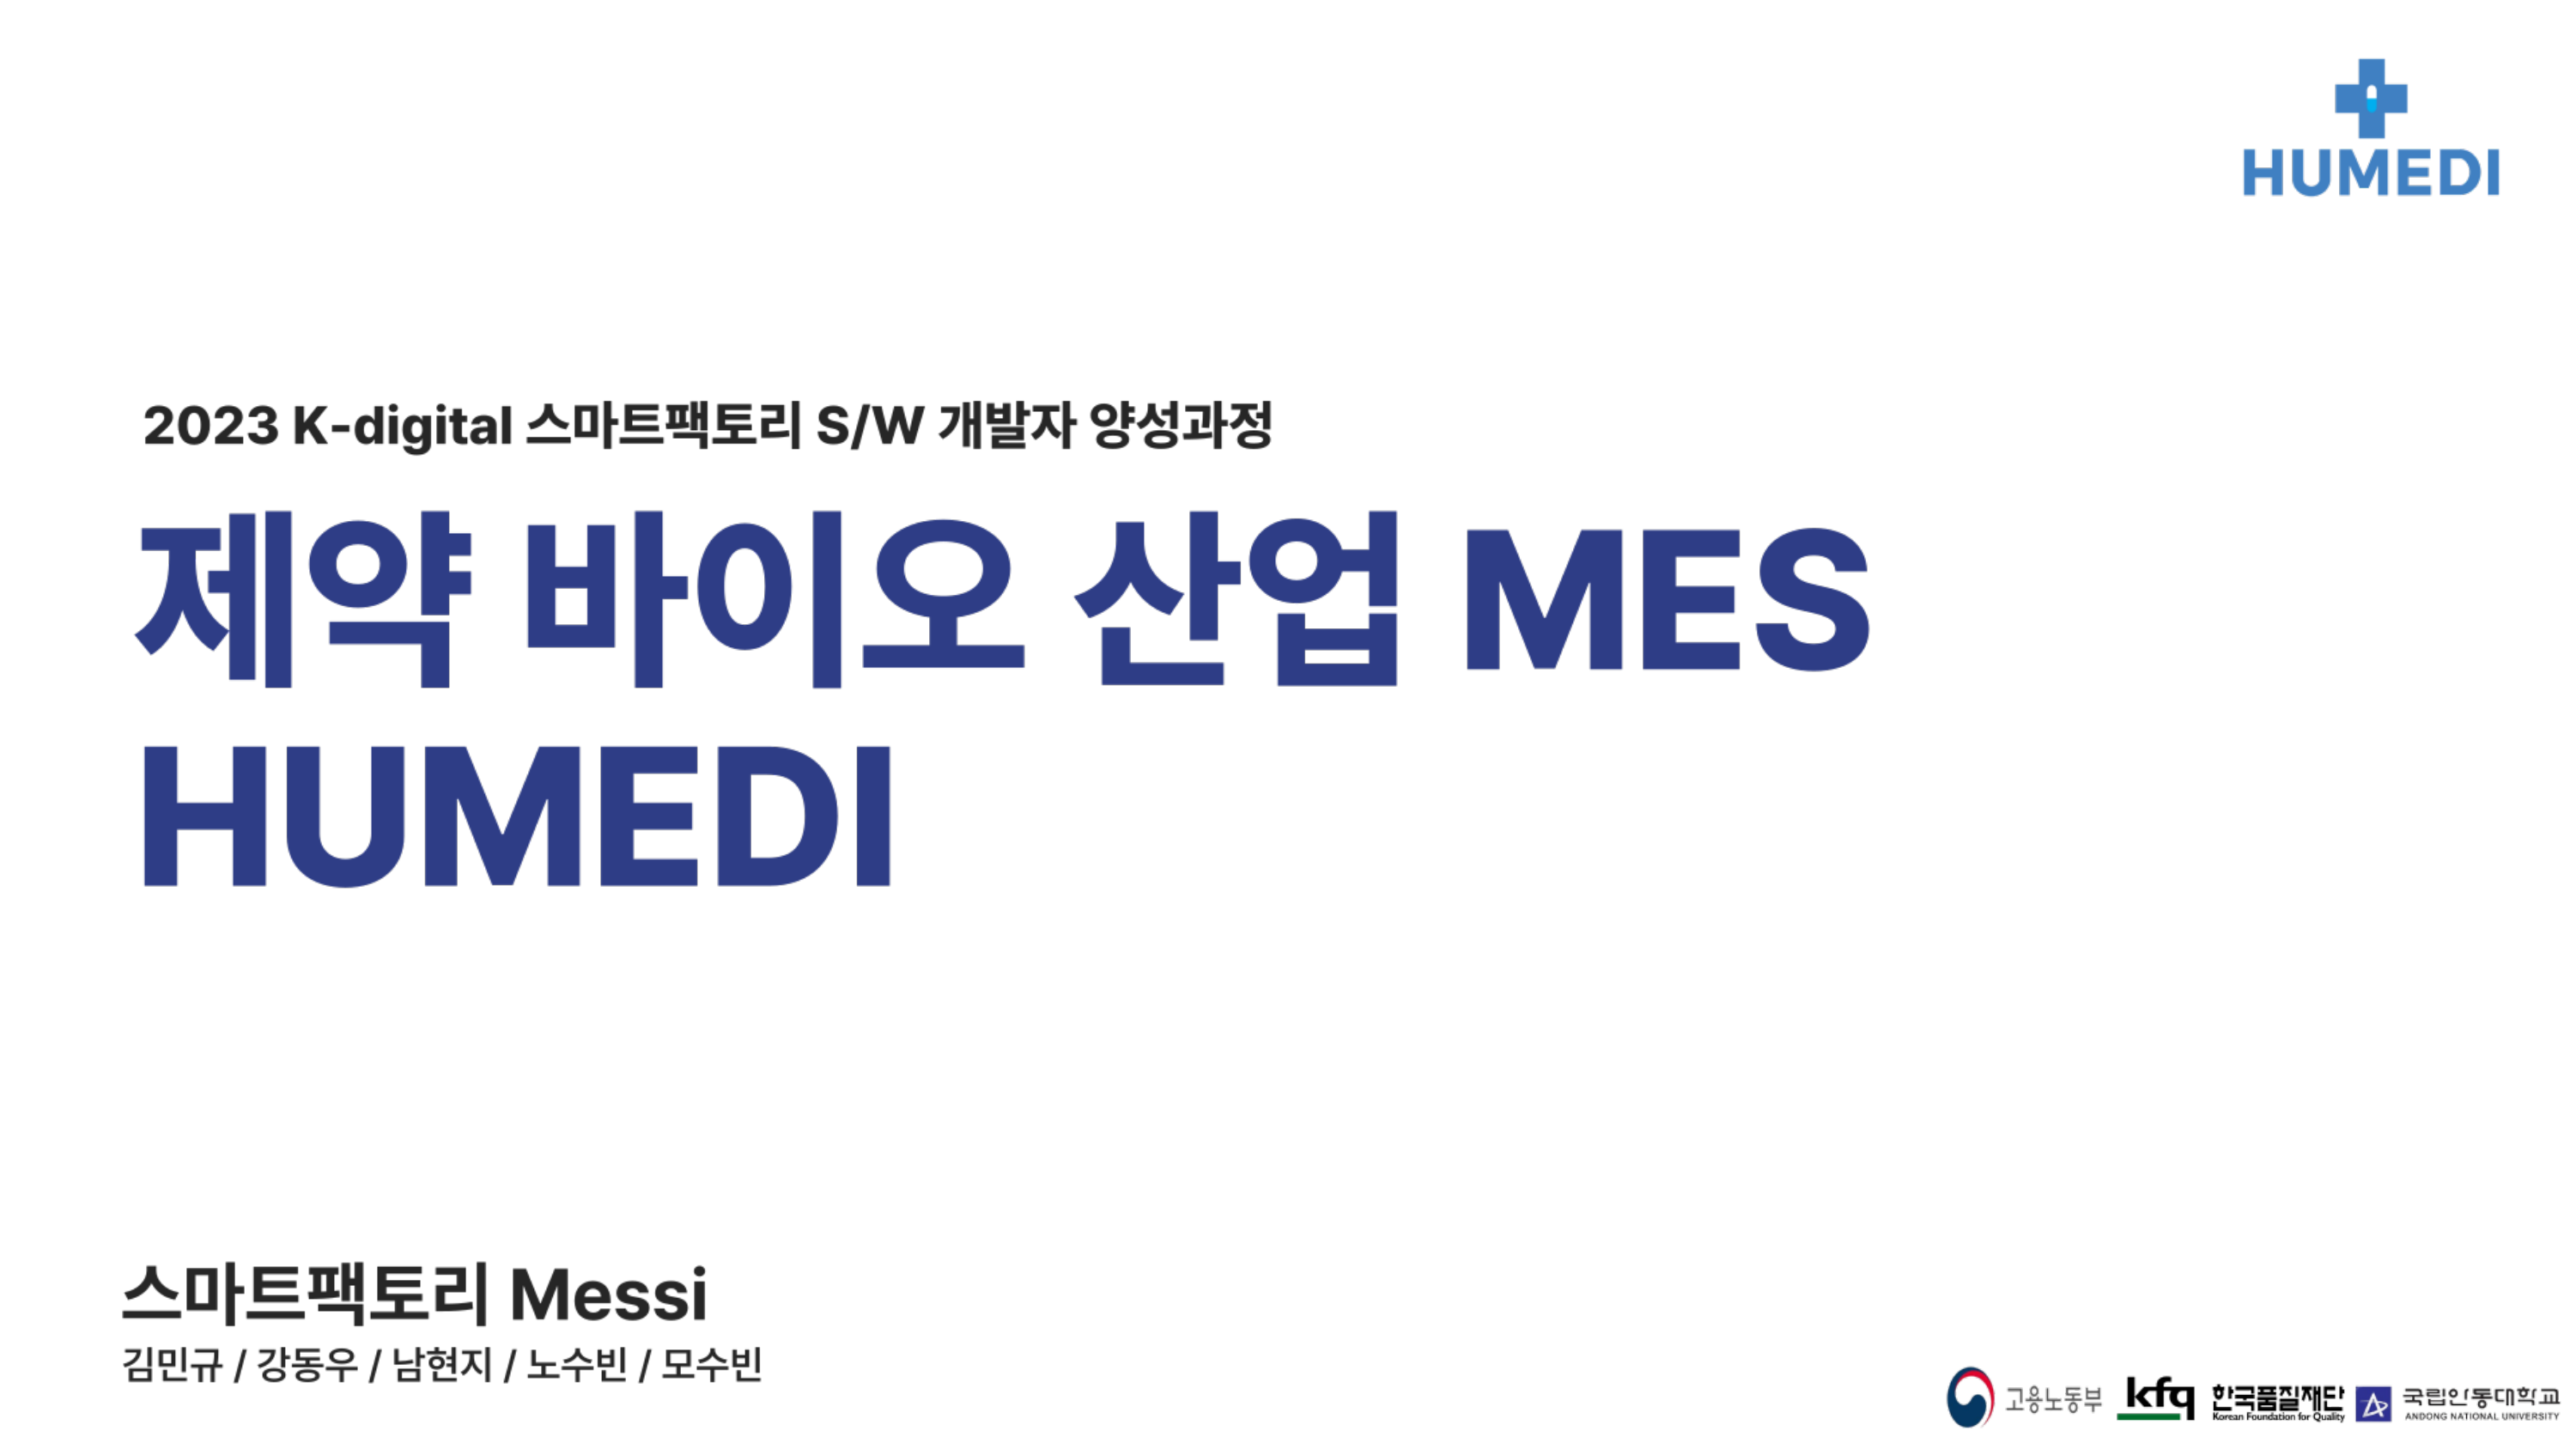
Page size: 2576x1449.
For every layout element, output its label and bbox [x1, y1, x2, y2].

text_box [1926, 1362, 2572, 1439]
text_box [2227, 38, 2512, 224]
picture [73, 369, 2069, 1087]
picture [99, 1222, 800, 1432]
